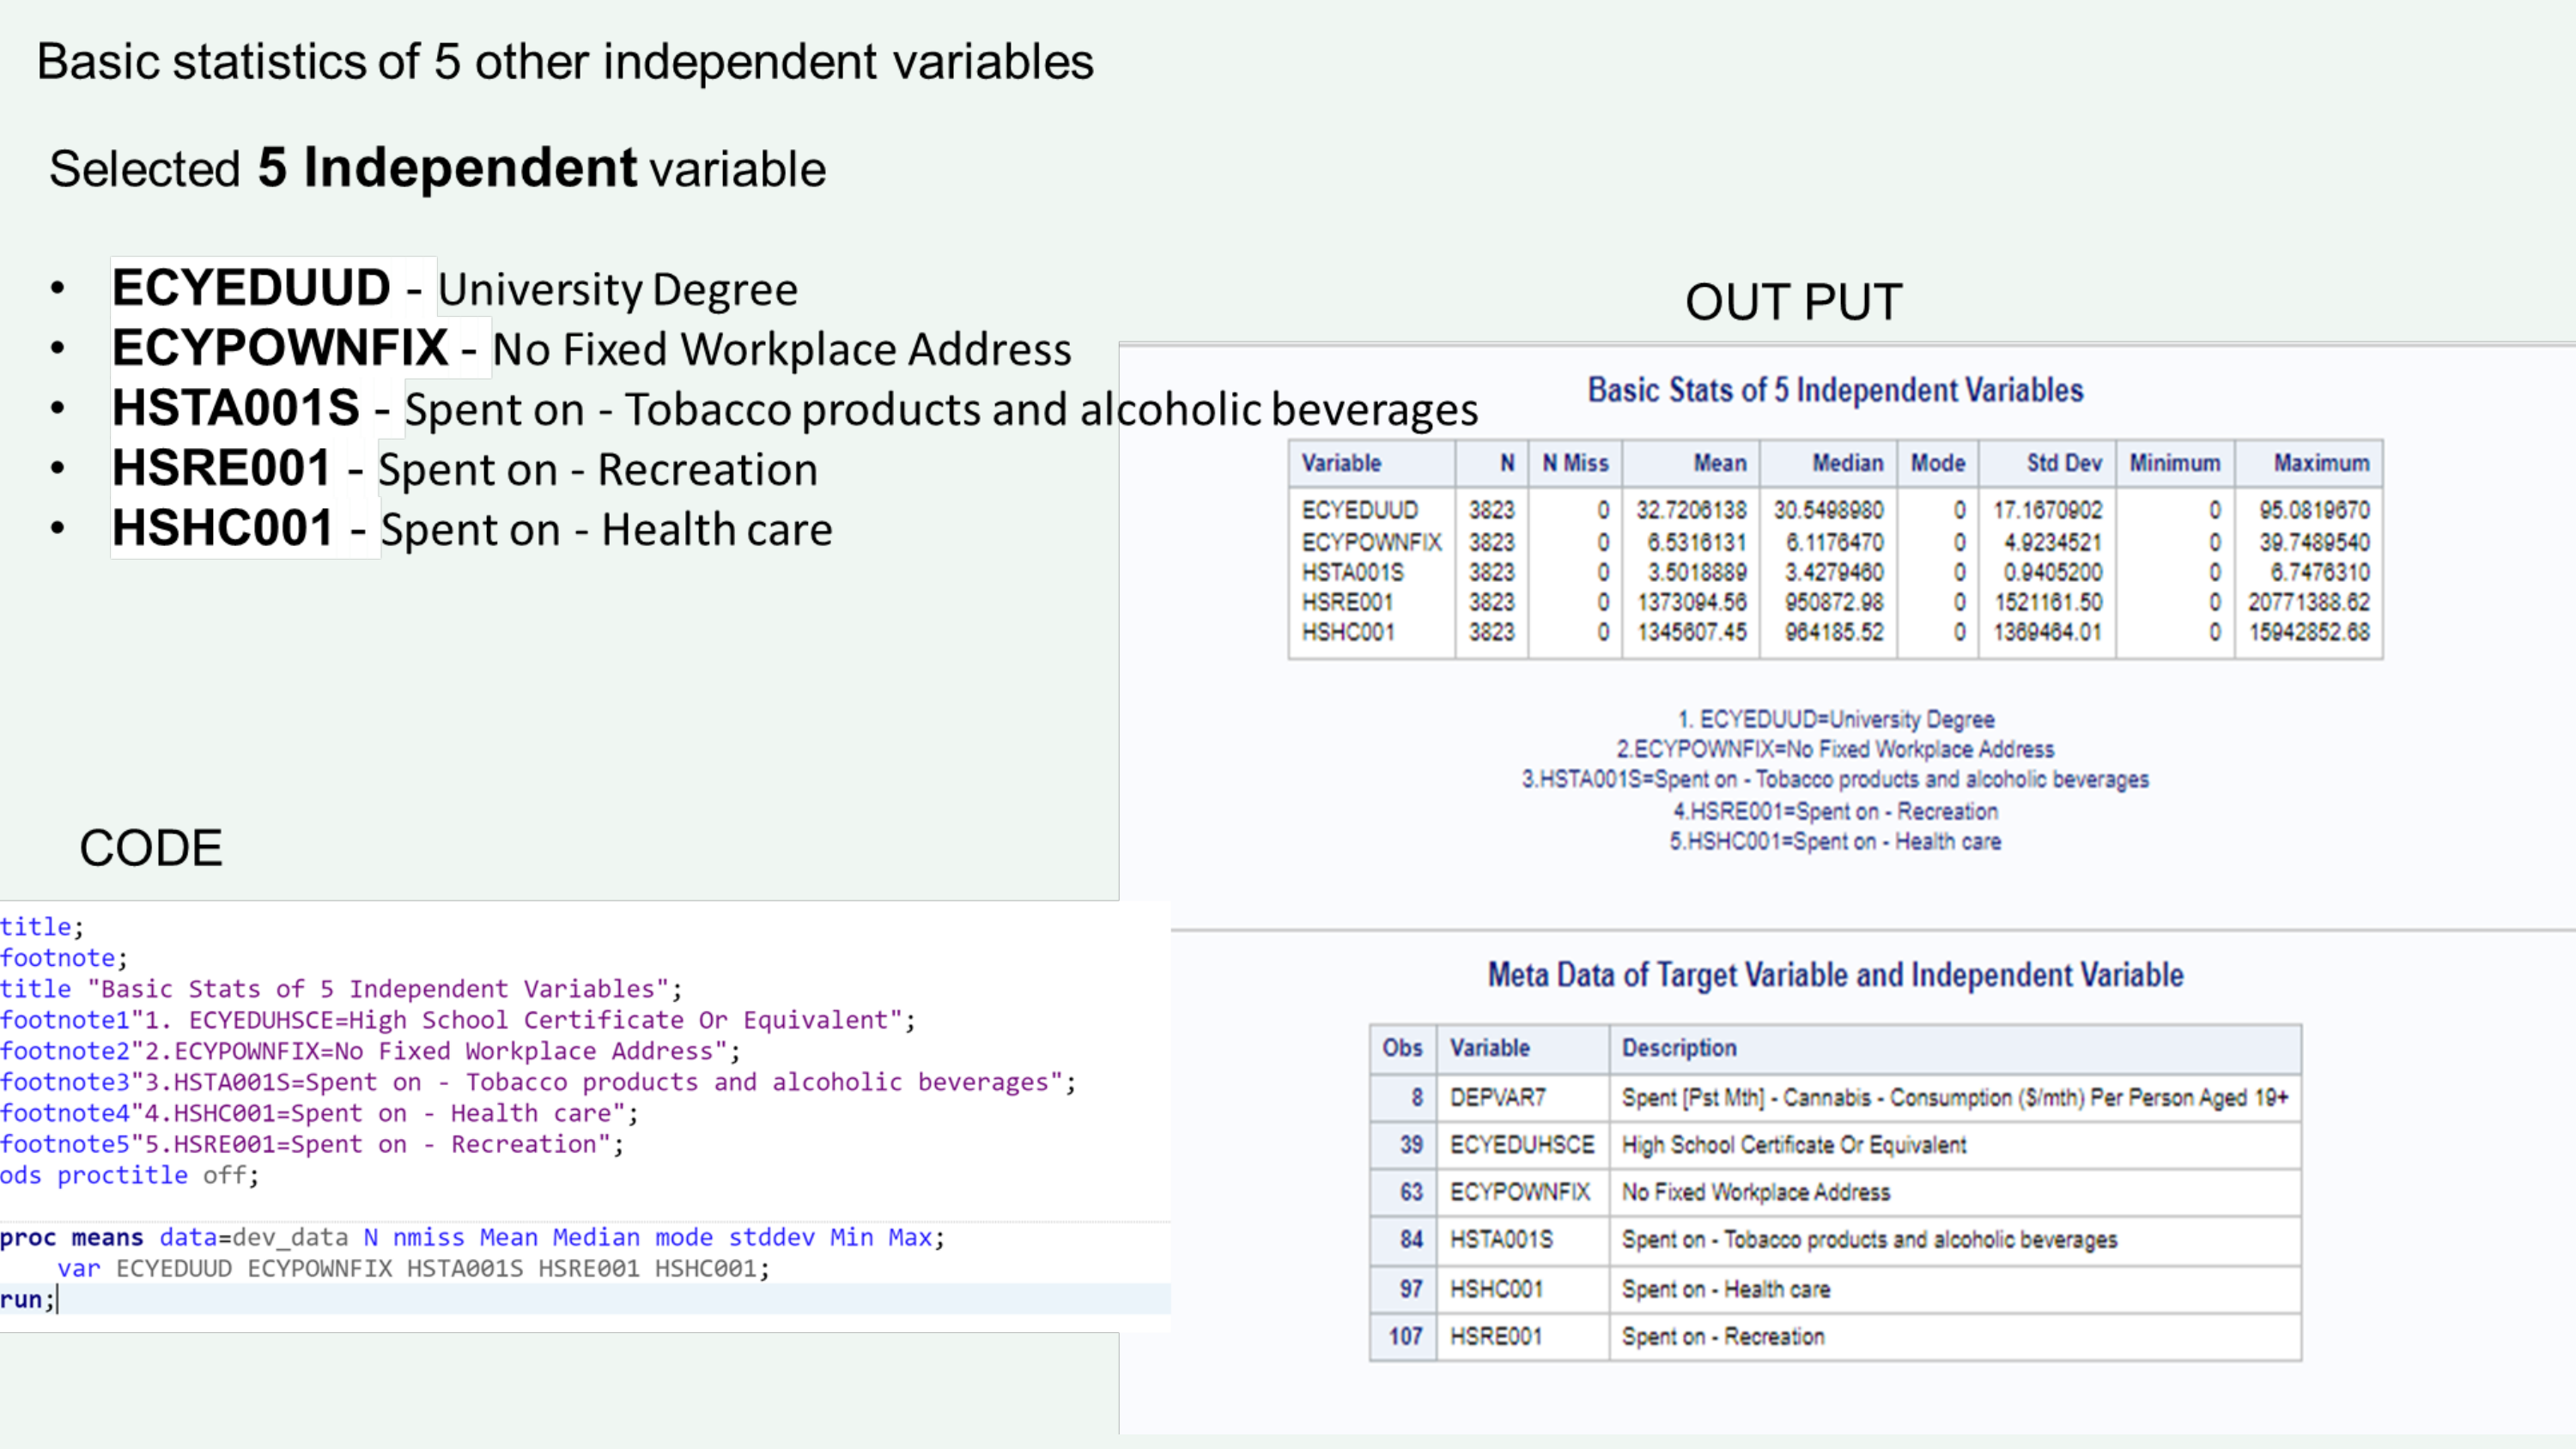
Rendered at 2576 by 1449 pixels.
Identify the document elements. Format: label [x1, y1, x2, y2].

text_box [0, 14, 2576, 1434]
